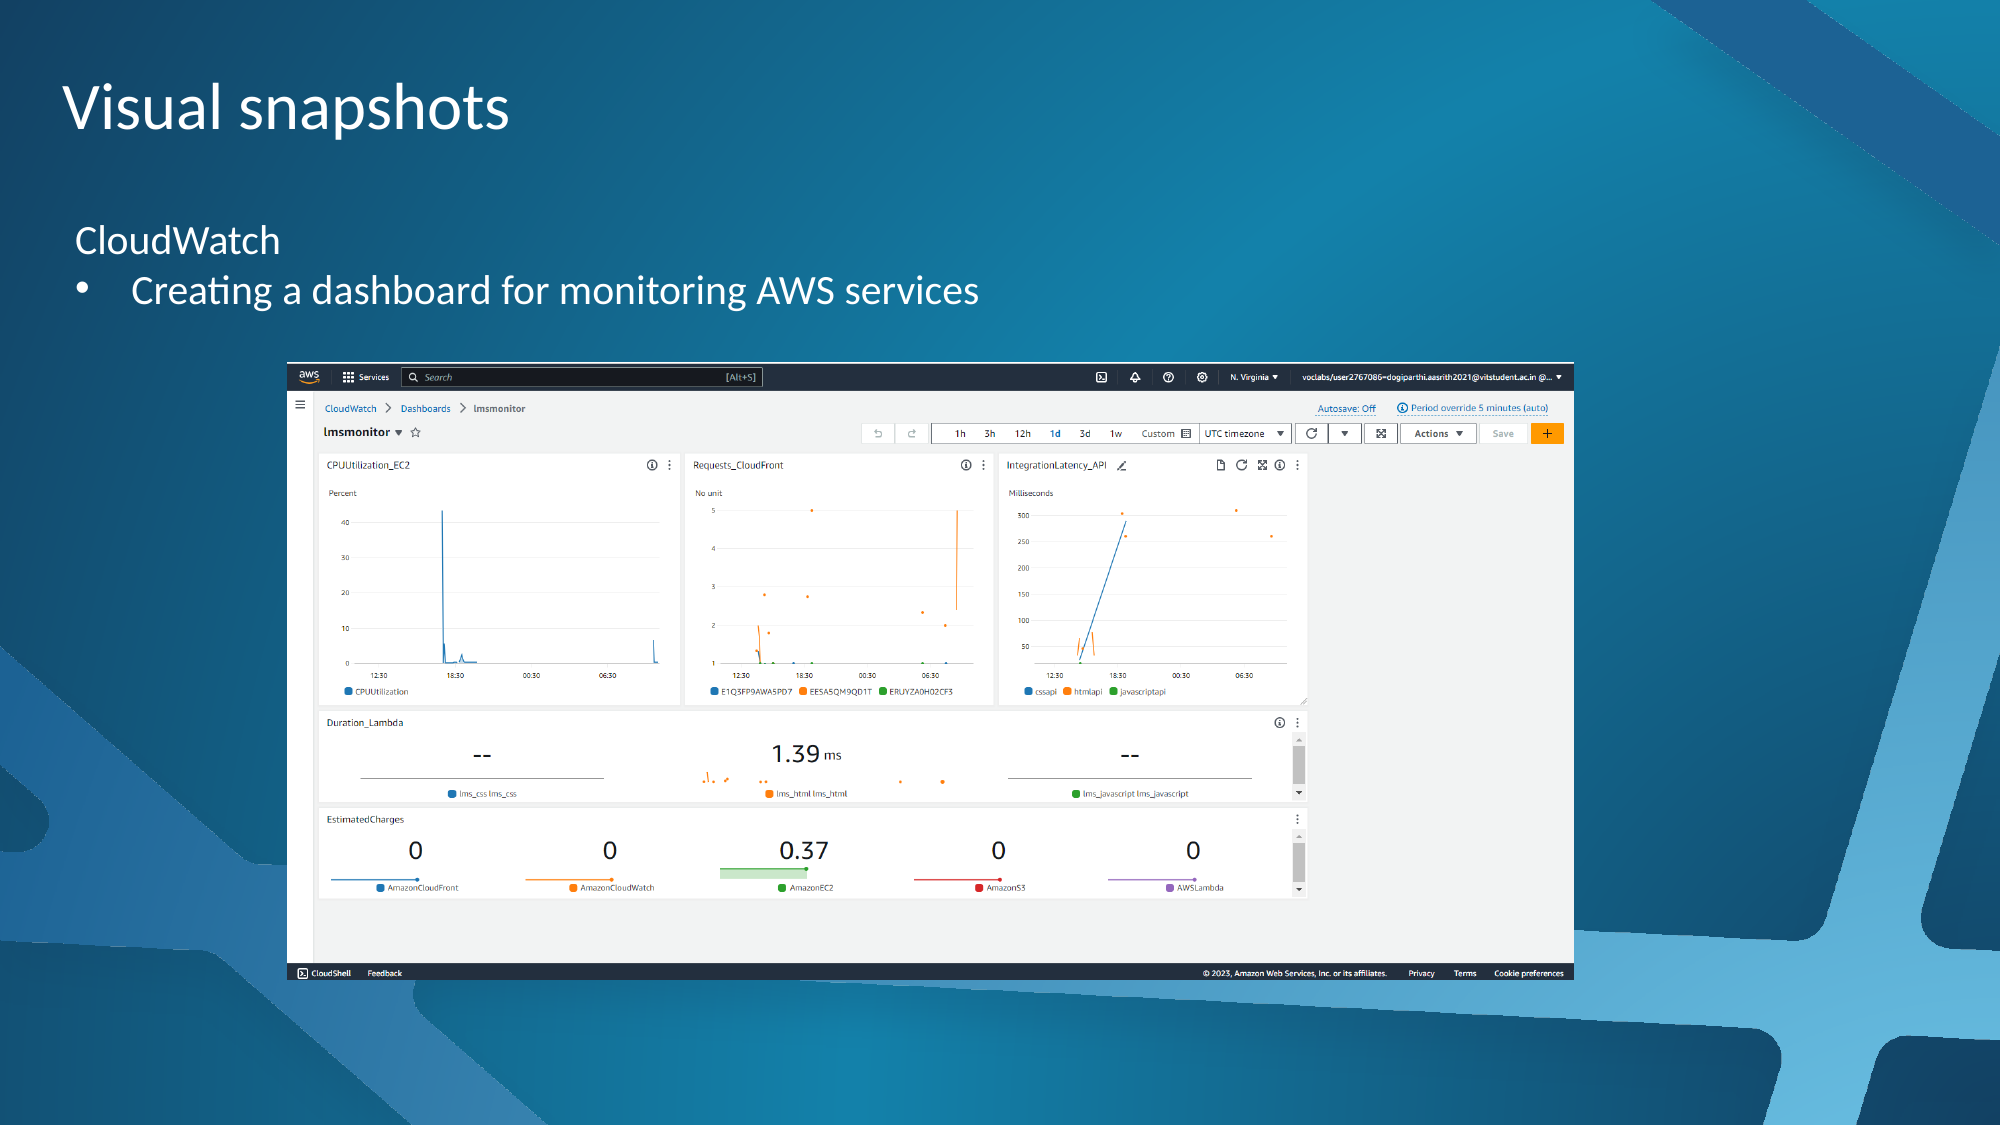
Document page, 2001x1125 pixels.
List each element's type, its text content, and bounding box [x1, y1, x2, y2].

picture [0, 0, 2000, 1125]
title Visual snapshots [62, 62, 738, 144]
list CloudWatch Creating a dashboard for monitoring AWS services [75, 212, 1728, 410]
